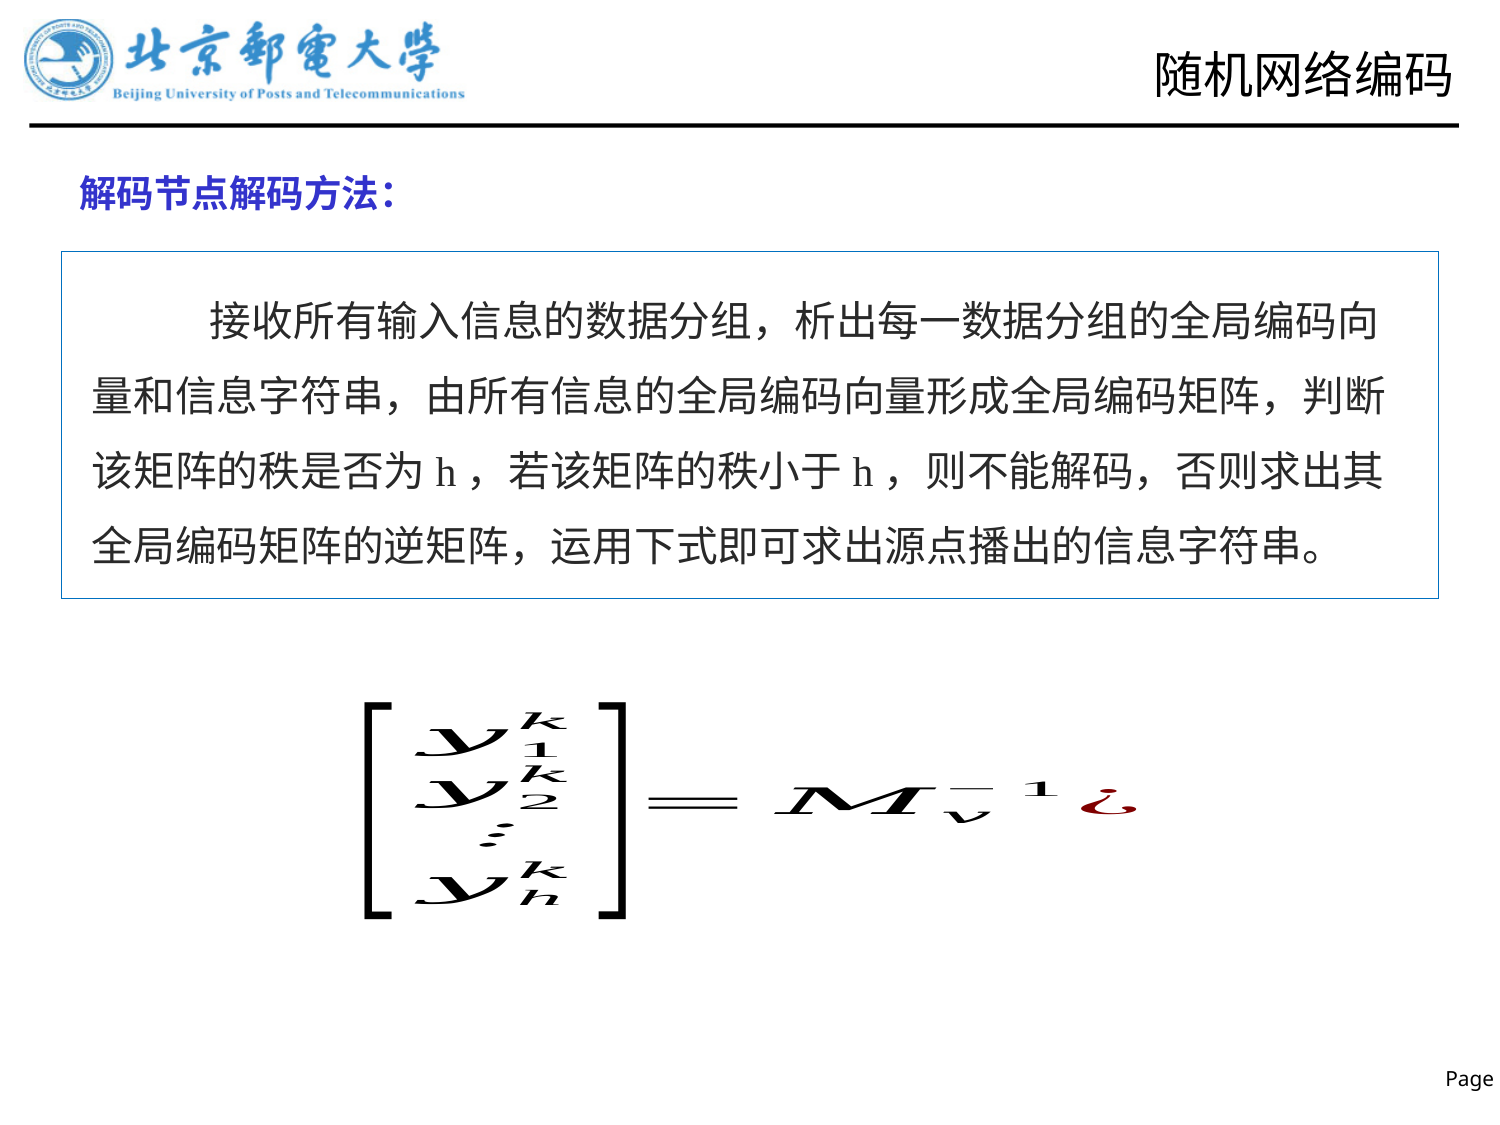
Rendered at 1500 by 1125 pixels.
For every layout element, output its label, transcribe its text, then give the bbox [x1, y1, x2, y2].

title 随机网络编码 [728, 16, 1469, 130]
picture [23, 19, 467, 102]
text_box 解码节点解码方法： [64, 162, 432, 223]
text_box [61, 251, 1439, 599]
